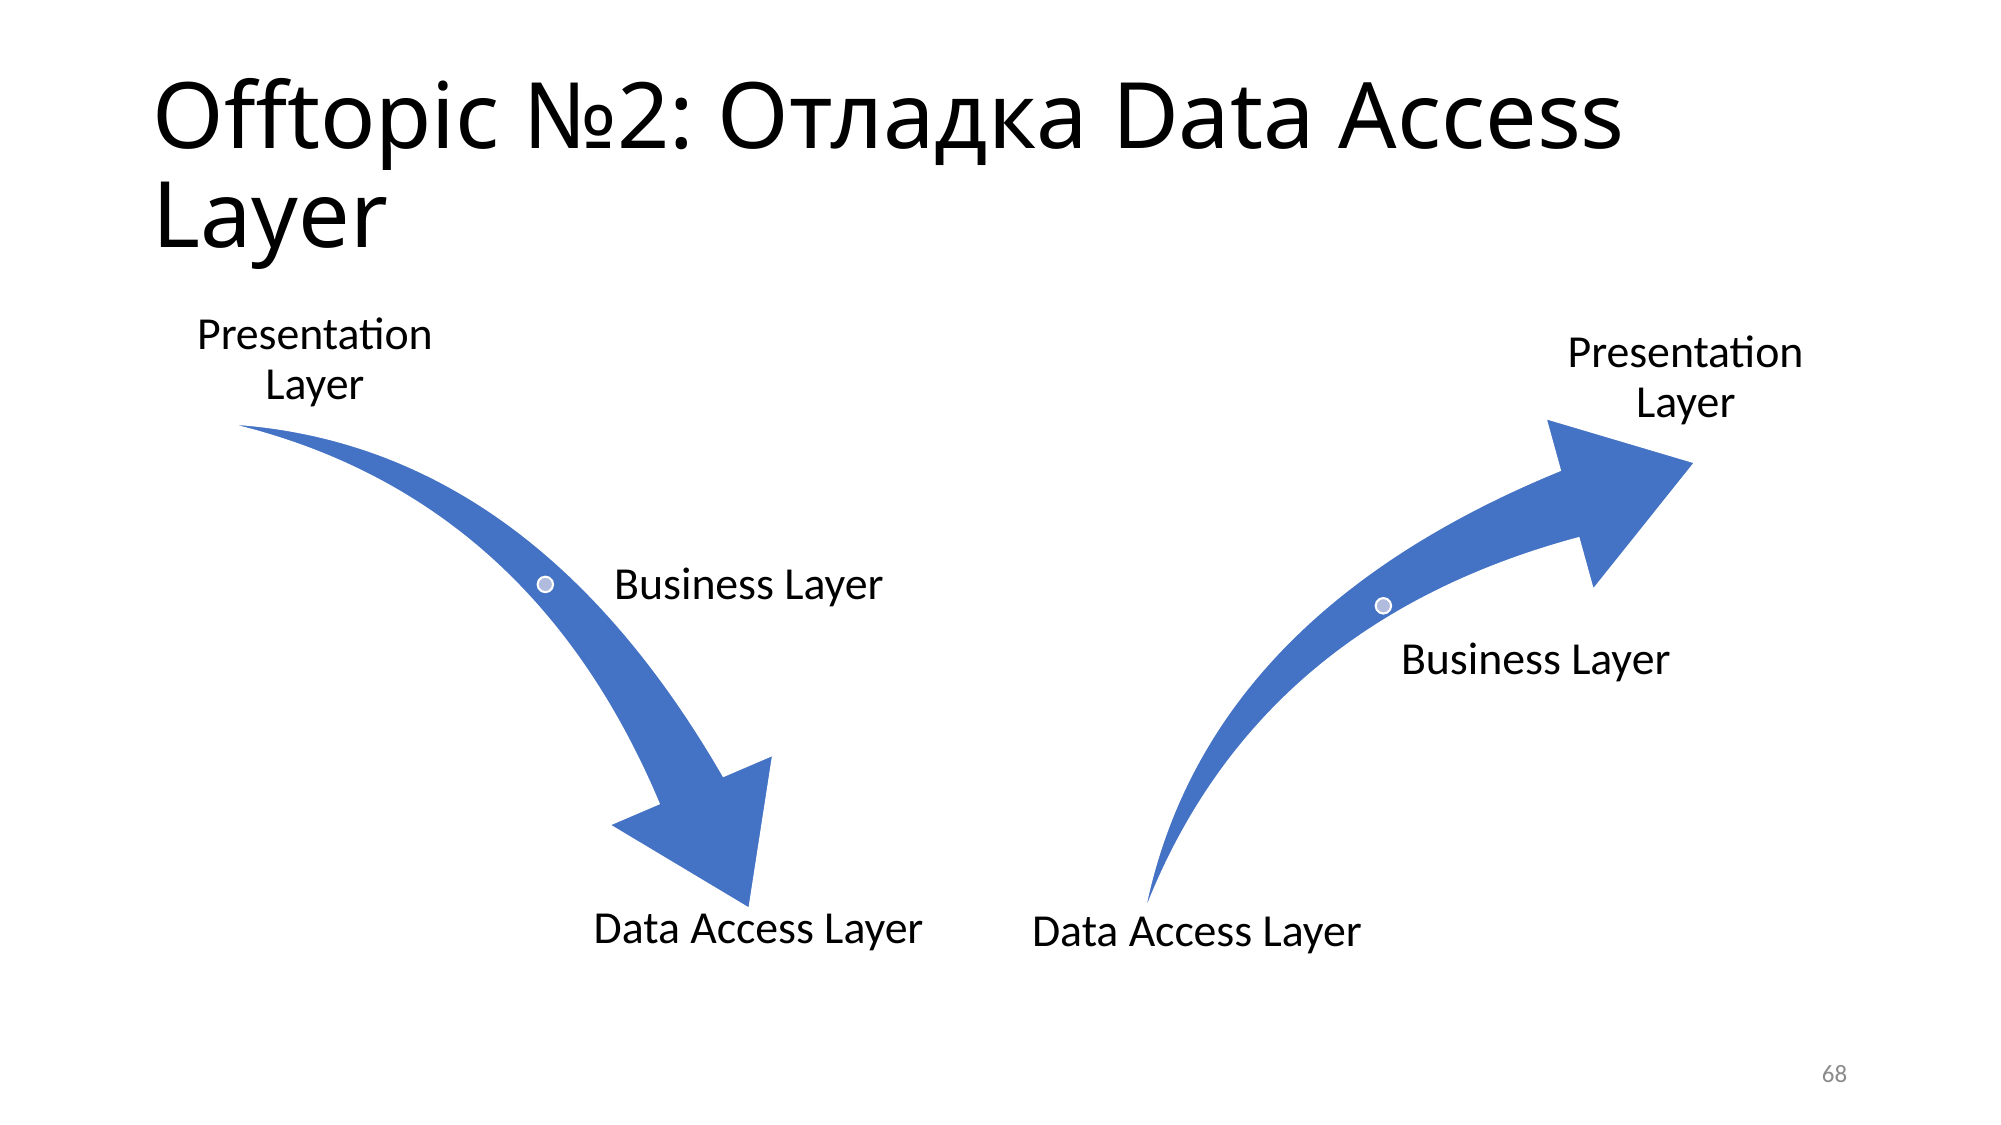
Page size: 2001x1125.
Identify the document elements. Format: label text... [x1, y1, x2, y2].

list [1012, 299, 1863, 1014]
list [137, 299, 988, 1014]
title Offtopic №2: Отладка Data Access Layer [137, 59, 1863, 278]
slide_number 68 [1412, 1042, 1863, 1103]
